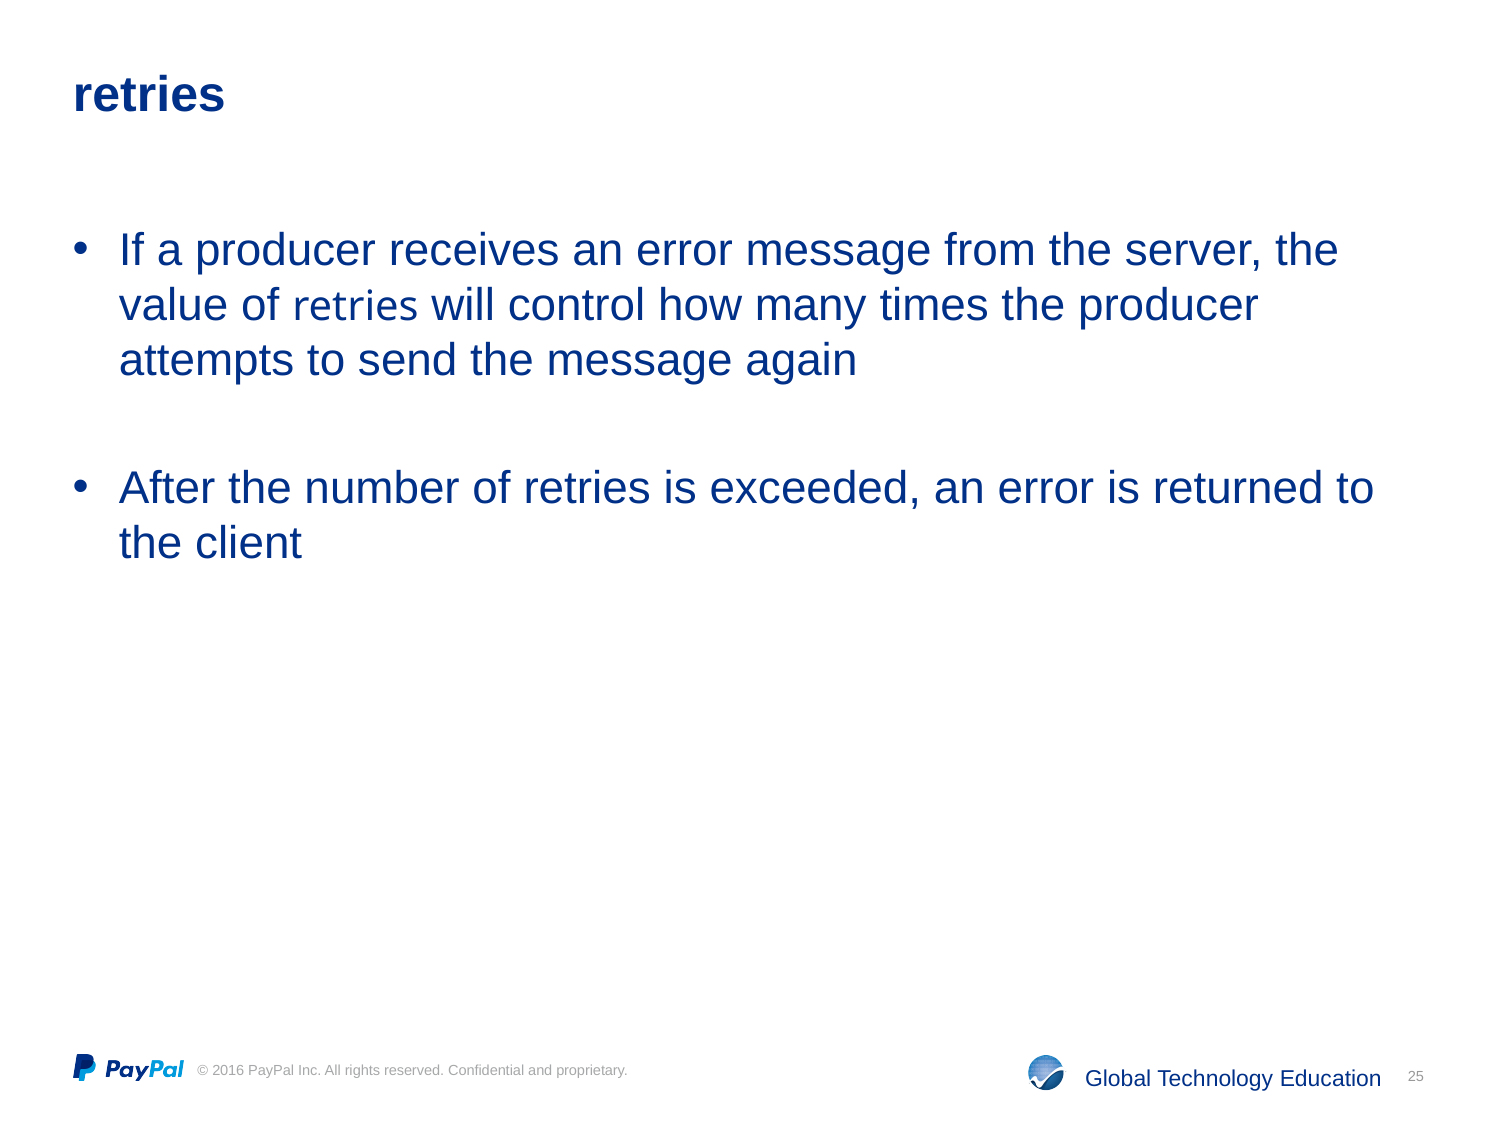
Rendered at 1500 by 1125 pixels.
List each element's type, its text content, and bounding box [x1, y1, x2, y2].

picture [1023, 1050, 1070, 1095]
slide_number 25 [1383, 1045, 1439, 1106]
title retries [58, 53, 1409, 151]
picture [73, 1054, 184, 1081]
list If a producer receives an error message from the server, the value of retries will control how many times the producer attempts to send the message again After the number of retries is exceeded, an error is returned to the client [57, 212, 1409, 1029]
